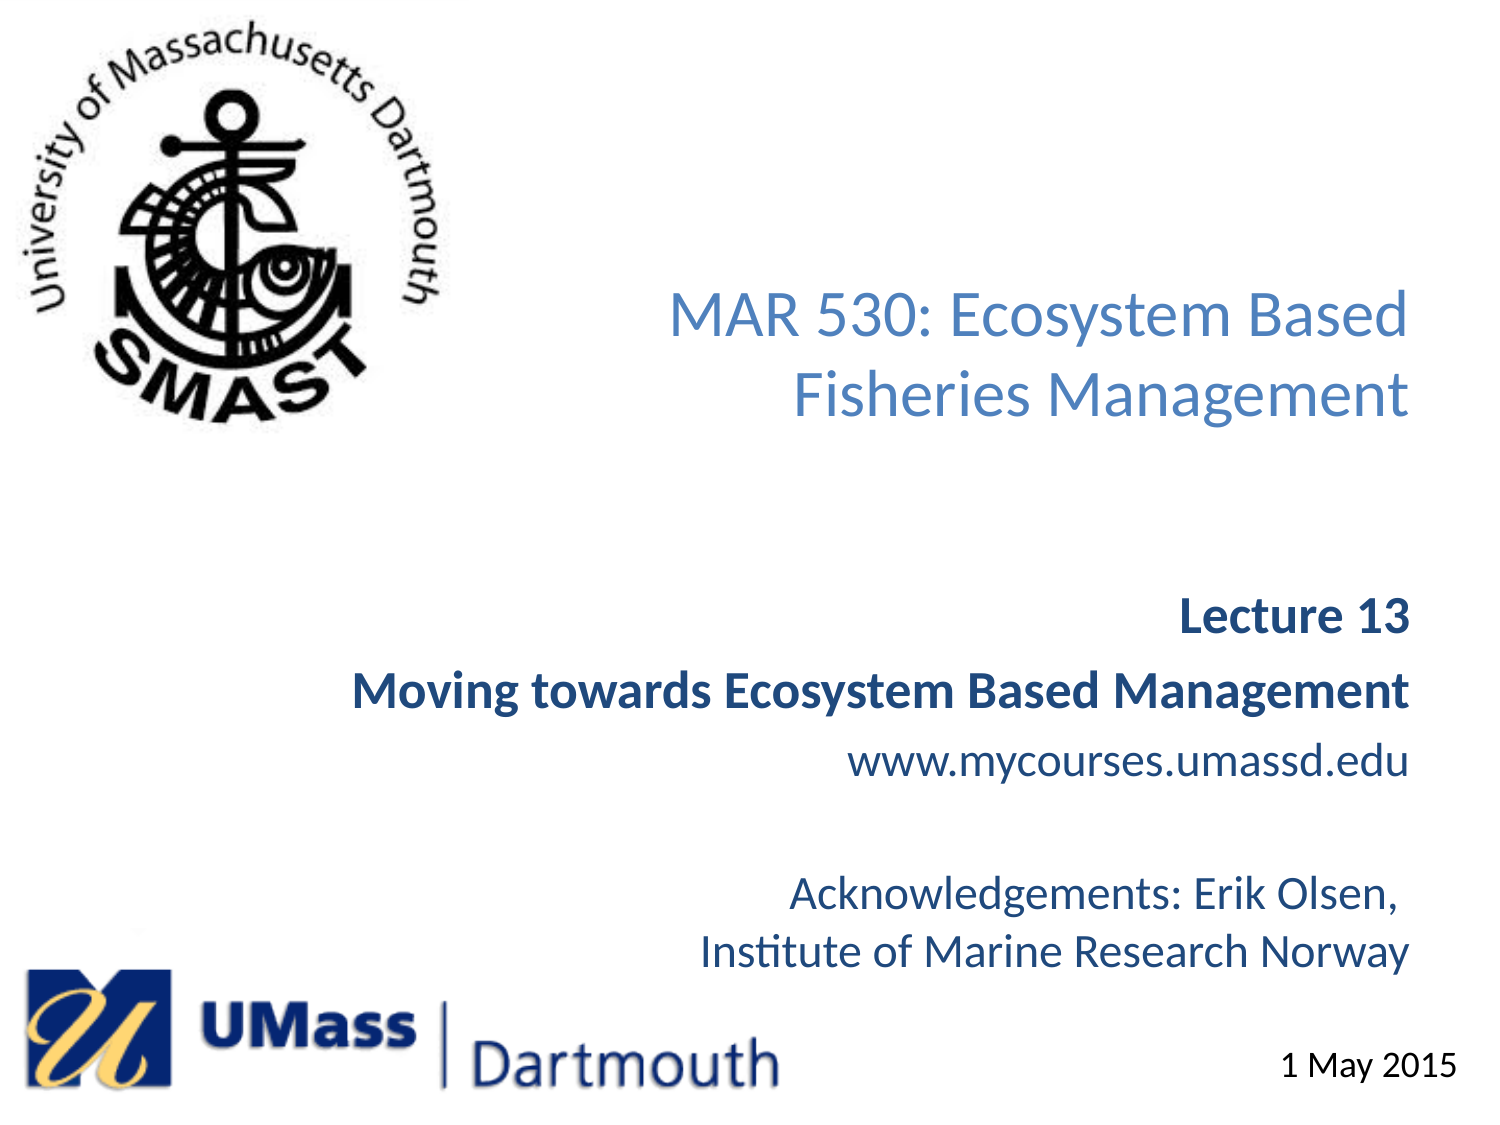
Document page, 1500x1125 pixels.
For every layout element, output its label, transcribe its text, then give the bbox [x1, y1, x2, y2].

title MAR 530: Ecosystem Based Fisheries Management [525, 234, 1425, 465]
list Lecture 13 Moving towards Ecosystem Based Management www.mycourses.umassd.edu Acknowledgements: Erik Olsen, Institute of Marine Research Norway [178, 572, 1425, 986]
picture [0, 928, 807, 1125]
text_box 1 May 2015 [877, 1032, 1473, 1093]
picture [0, 0, 469, 469]
